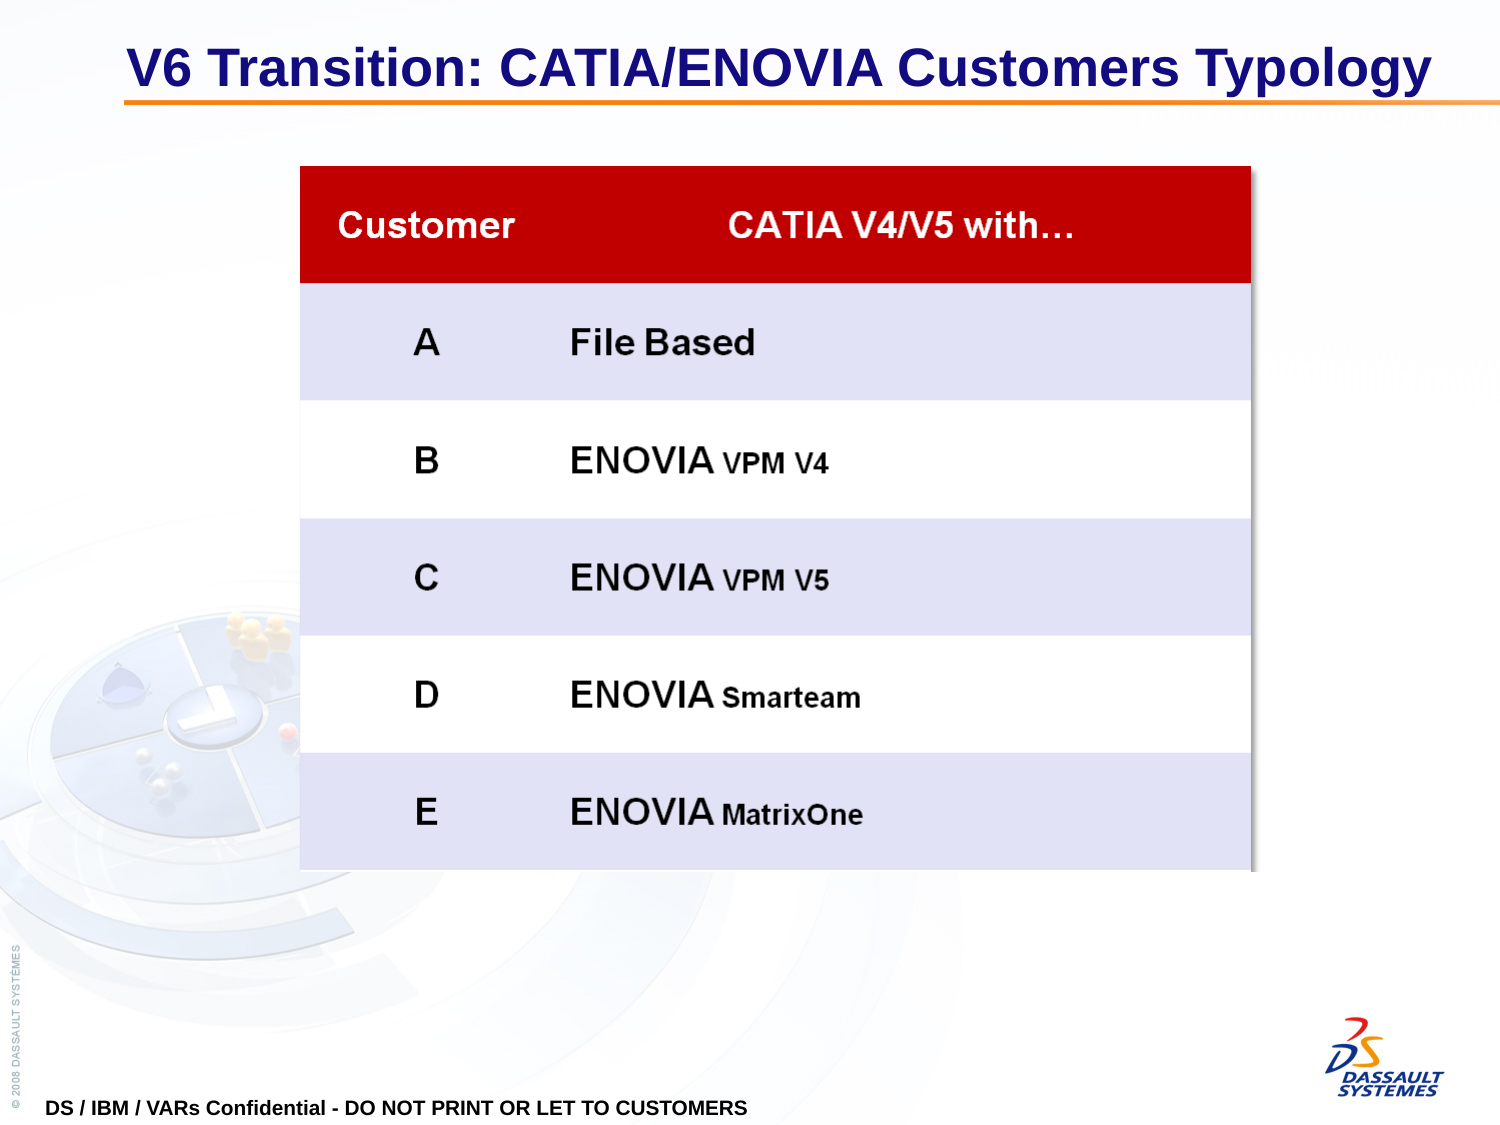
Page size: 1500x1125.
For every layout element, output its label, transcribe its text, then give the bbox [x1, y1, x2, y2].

title V6 Transition: CATIA/ENOVIA Customers Typology [125, 24, 1500, 99]
picture [0, 0, 1500, 1125]
